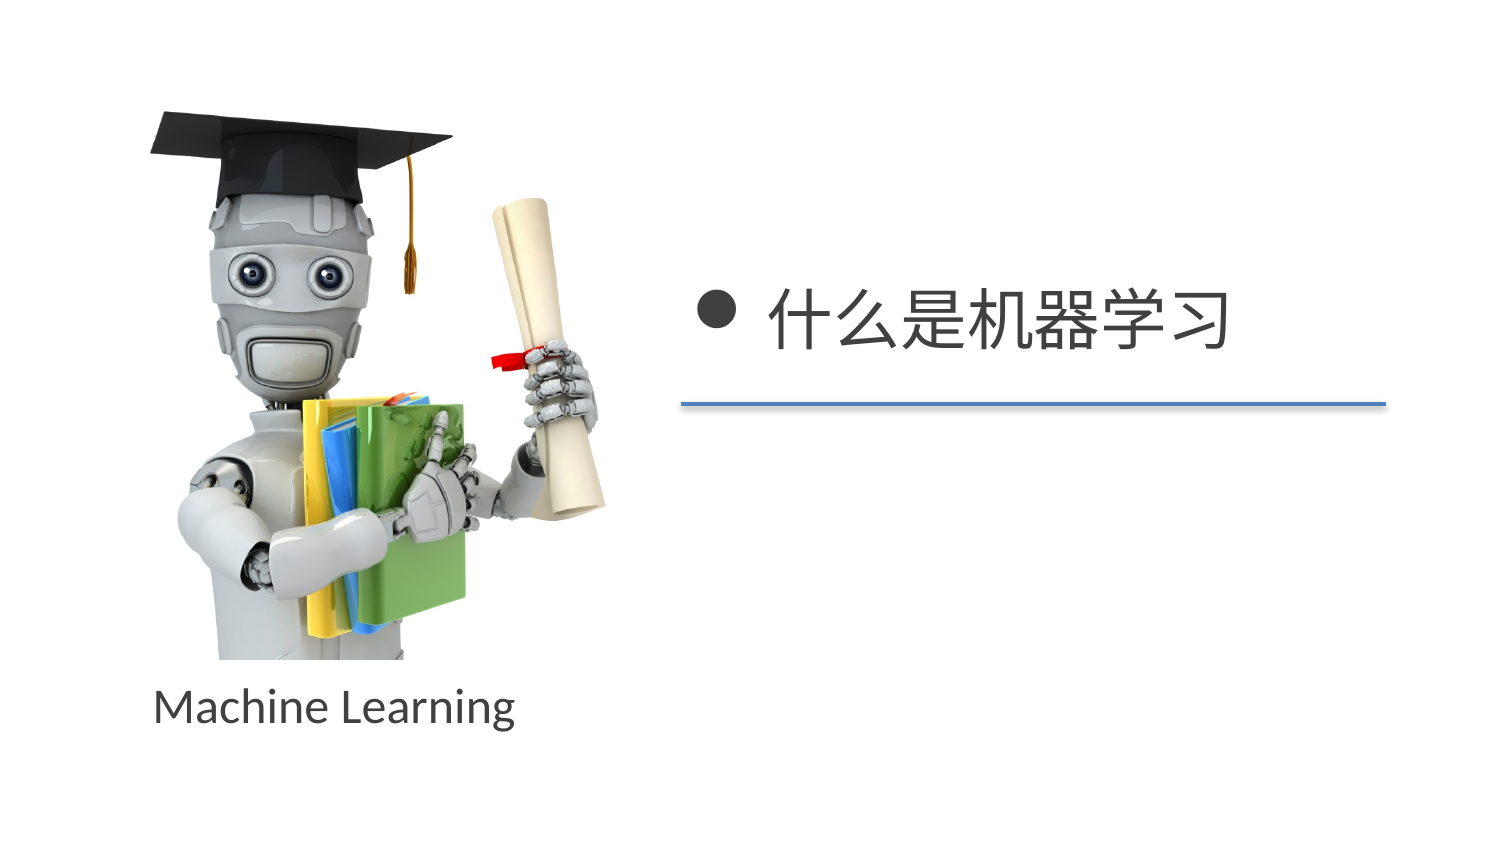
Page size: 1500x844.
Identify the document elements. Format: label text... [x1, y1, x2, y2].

picture [112, 59, 638, 660]
title 什么是机器学习 [676, 184, 1413, 452]
text_box Machine Learning [137, 669, 613, 772]
